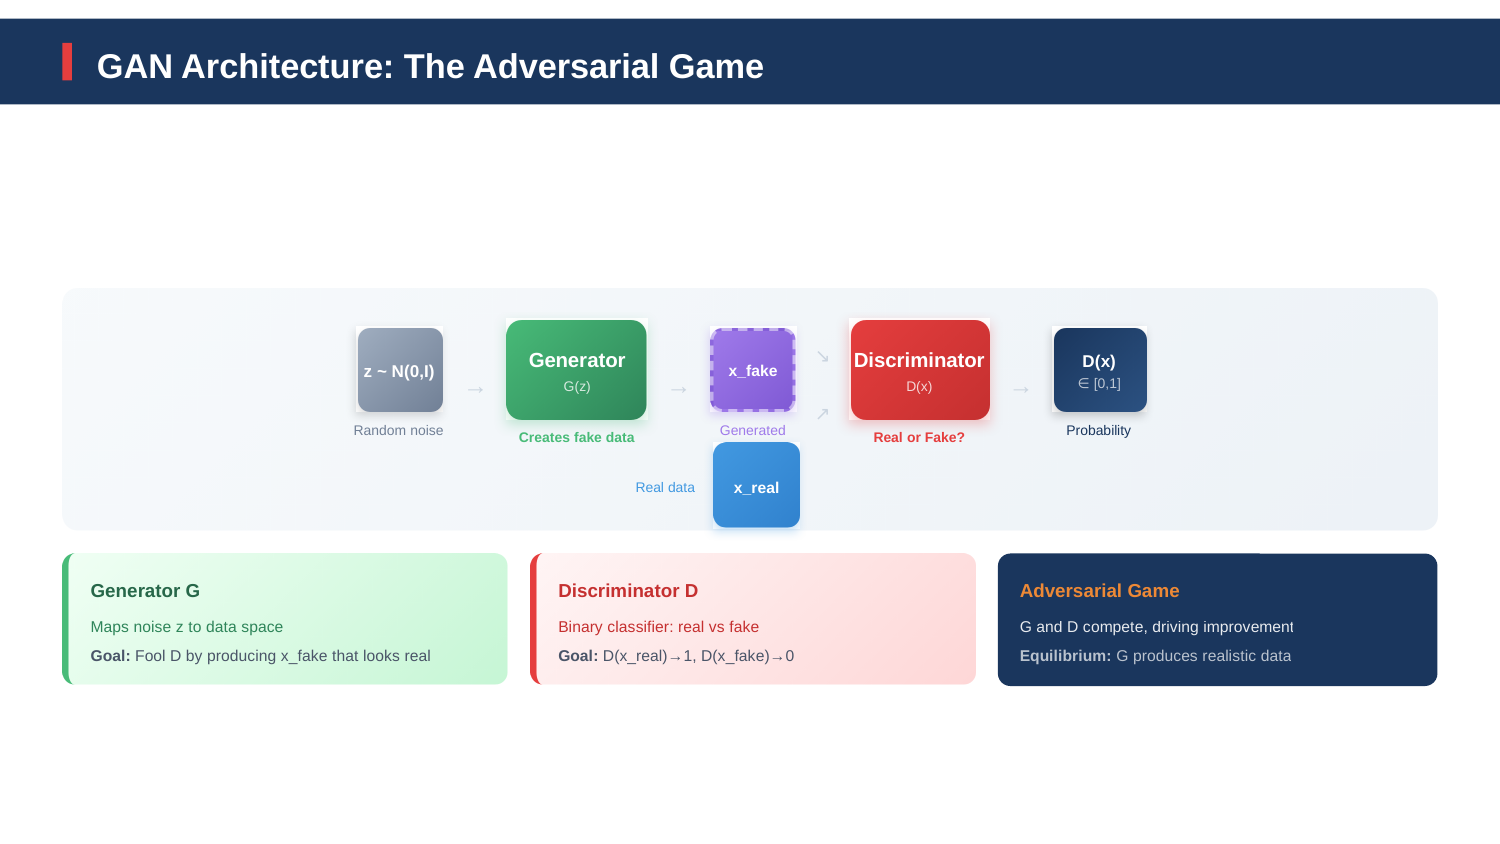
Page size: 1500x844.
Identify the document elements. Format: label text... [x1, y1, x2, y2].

picture [62, 286, 1438, 532]
text_box Adversarial Game [1019, 575, 1424, 602]
text_box [997, 553, 1438, 687]
text_box [62, 42, 72, 81]
picture [62, 553, 509, 687]
text_box GAN Architecture: The Adversarial Game [96, 37, 781, 86]
text_box Equilibrium: G produces realistic data [1019, 642, 1424, 665]
text_box [0, 18, 1500, 105]
text_box G and D compete, driving improvement [1019, 614, 1424, 636]
picture [530, 553, 976, 687]
